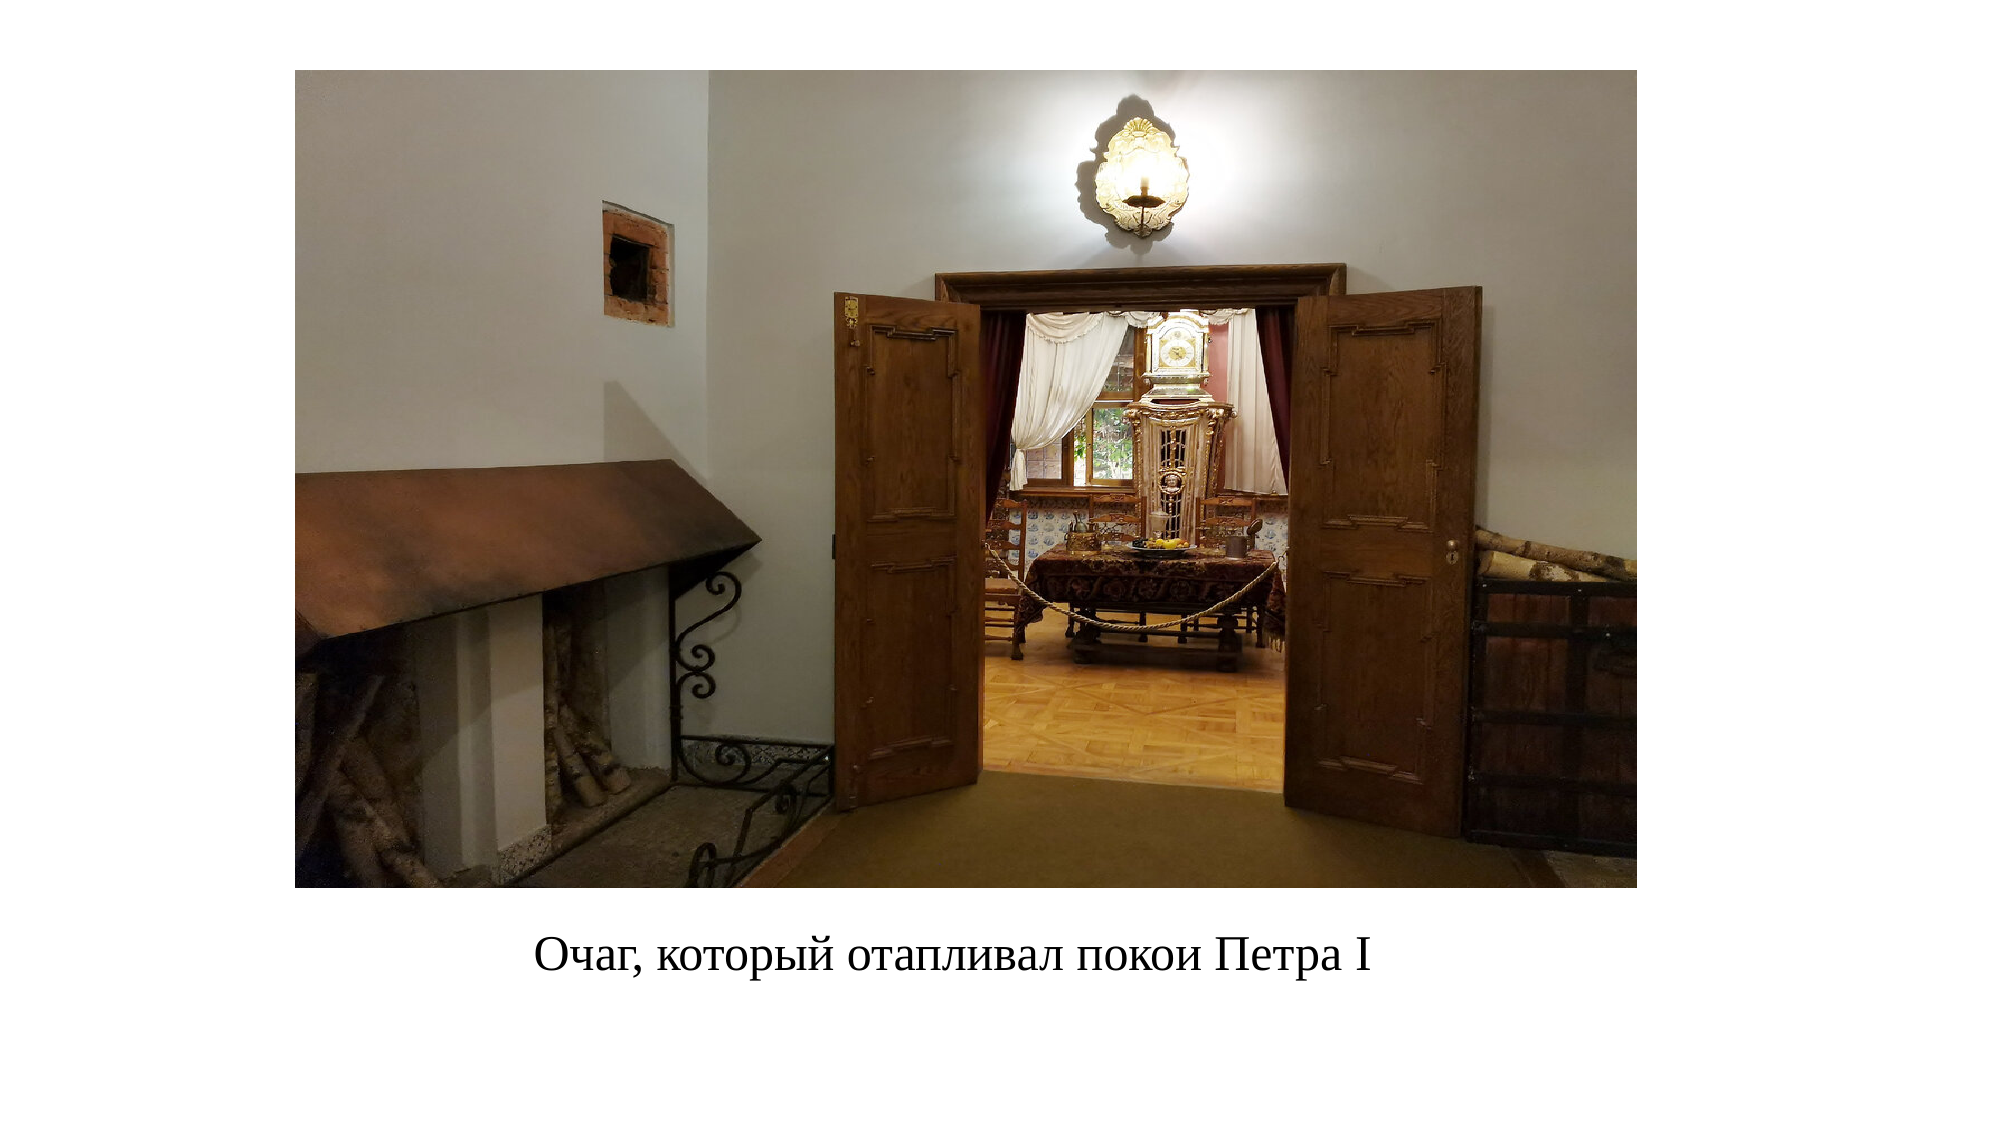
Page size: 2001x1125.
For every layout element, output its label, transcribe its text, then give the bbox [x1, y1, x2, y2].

text_box Очаг, который отапливал покои Петра I [518, 913, 1414, 988]
picture [295, 70, 1637, 888]
